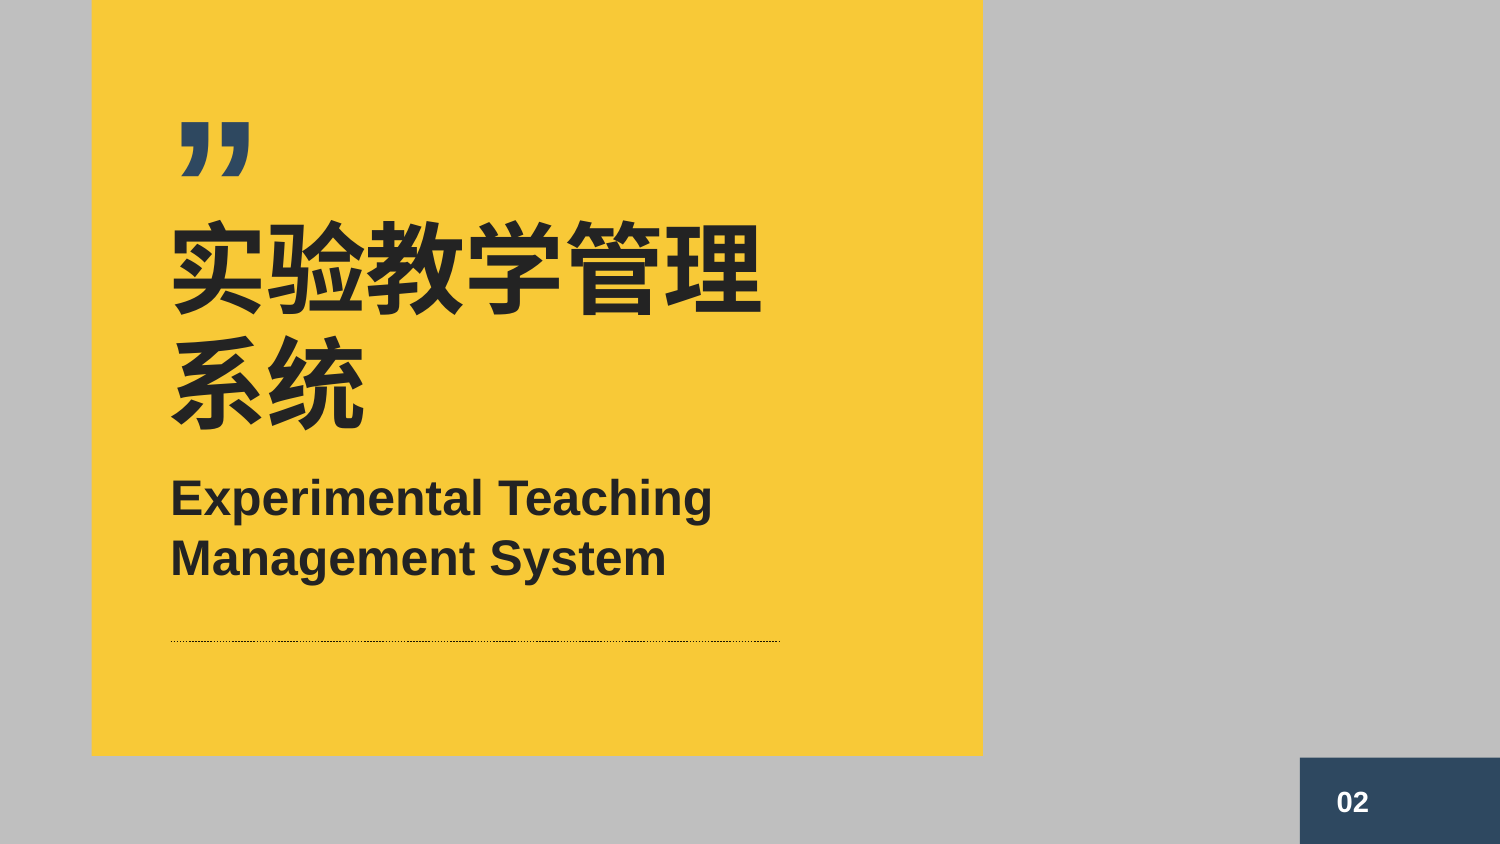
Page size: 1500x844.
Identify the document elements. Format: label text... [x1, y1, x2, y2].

text_box Experimental Teaching Management System [155, 458, 743, 594]
text_box 02 [1321, 776, 1398, 826]
text_box [90, 0, 985, 758]
text_box 实验教学管理系统 [152, 207, 855, 453]
text_box [1298, 755, 1500, 844]
text_box ” [152, 55, 213, 301]
